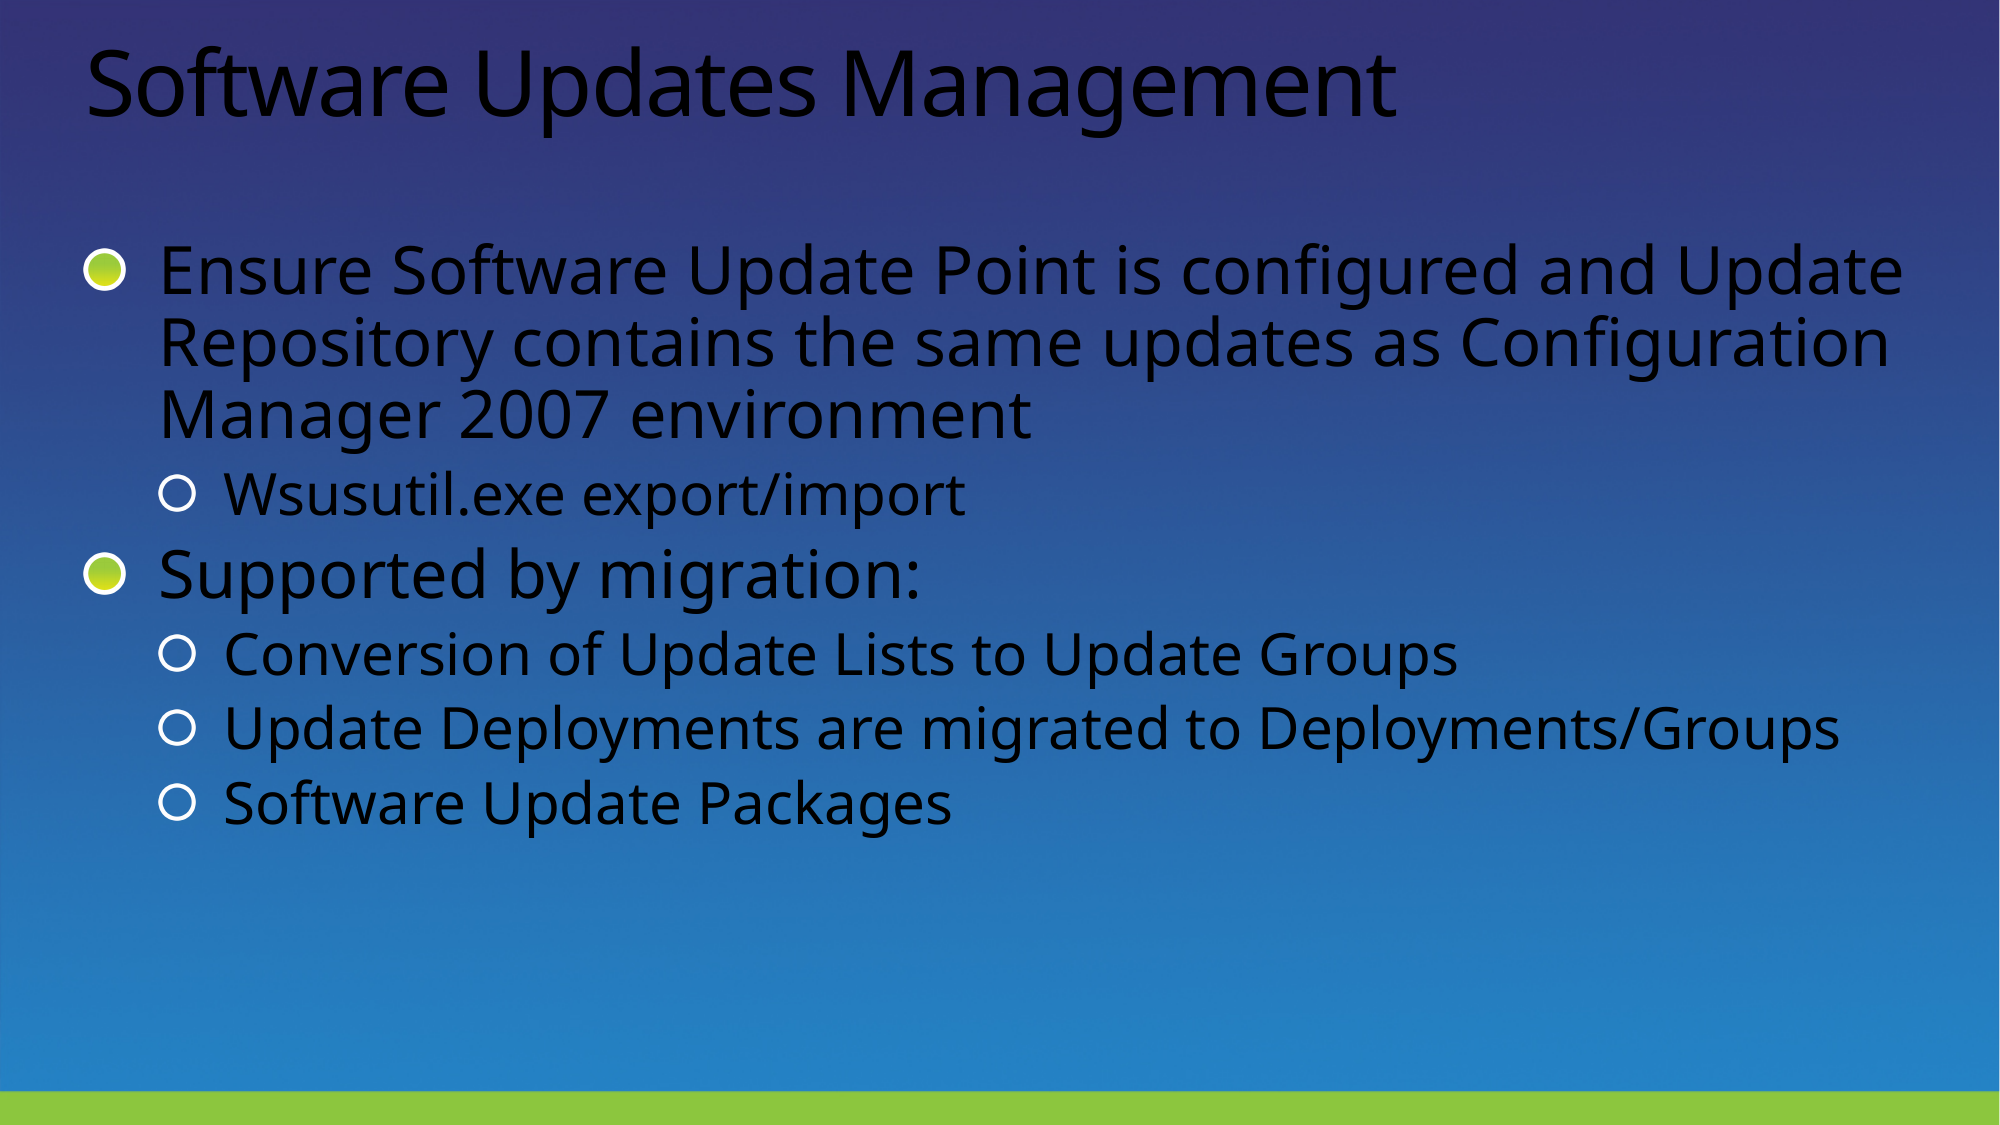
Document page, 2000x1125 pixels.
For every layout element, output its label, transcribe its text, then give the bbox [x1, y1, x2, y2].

title Software Updates Management [85, 37, 1914, 138]
list Ensure Software Update Point is configured and Update Repository contains the same updates as Configuration Manager 2007 environment Wsusutil.exe export/import Supported by migration: Conversion of Update Lists to Update Groups Update Deployments are migrated to Deployments/Groups Software Update Packages [83, 237, 1917, 945]
picture [0, 0, 2000, 1125]
